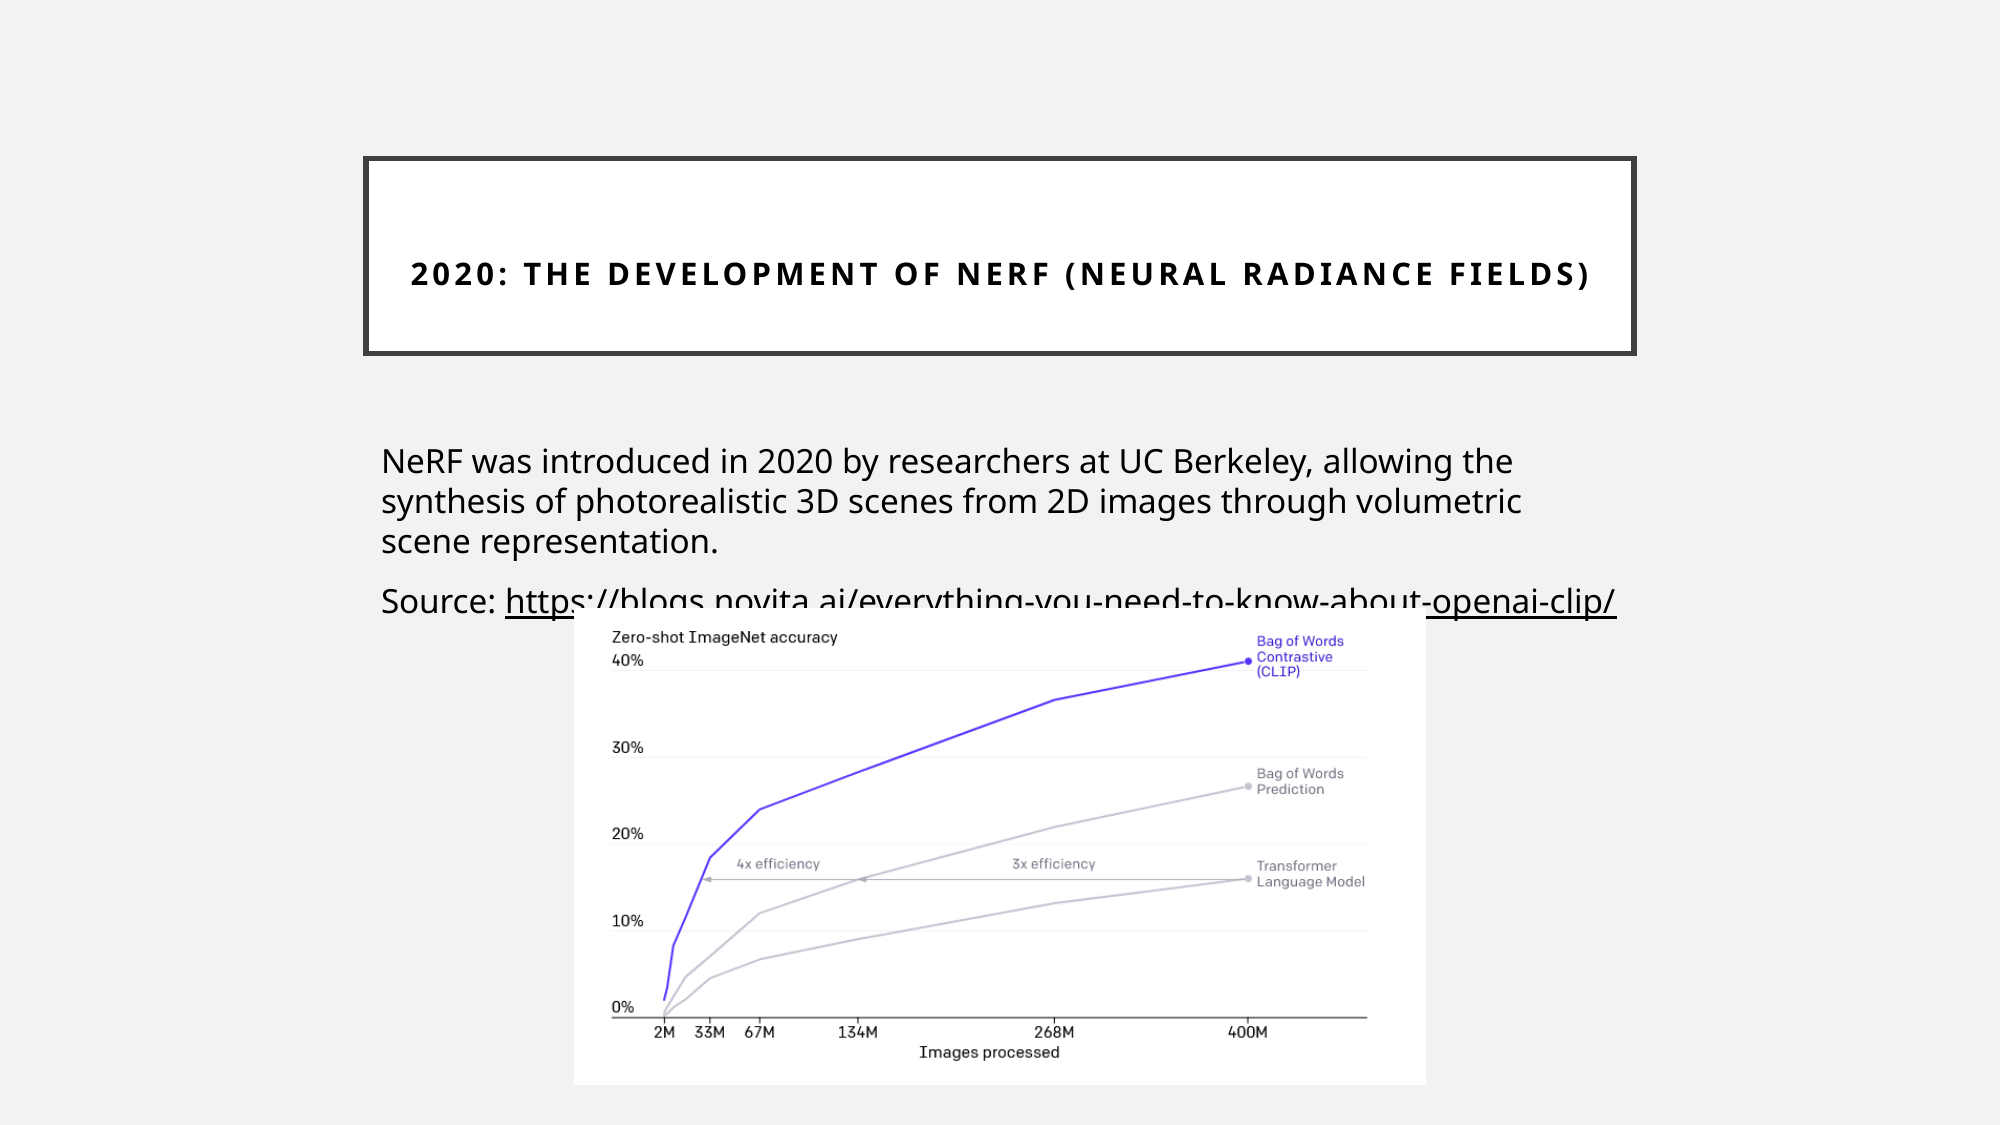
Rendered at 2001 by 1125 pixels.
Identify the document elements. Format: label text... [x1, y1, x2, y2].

picture [574, 608, 1426, 1085]
list NeRF was introduced in 2020 by researchers at UC Berkeley, allowing the synthesis of photorealistic 3D scenes from 2D images through volumetric scene representation. Source: https://blogs.novita.ai/everything-you-need-to-know-about-openai-clip/ [366, 432, 1634, 942]
title 2020: The development of NeRF (Neural Radiance Fields) [363, 156, 1637, 356]
